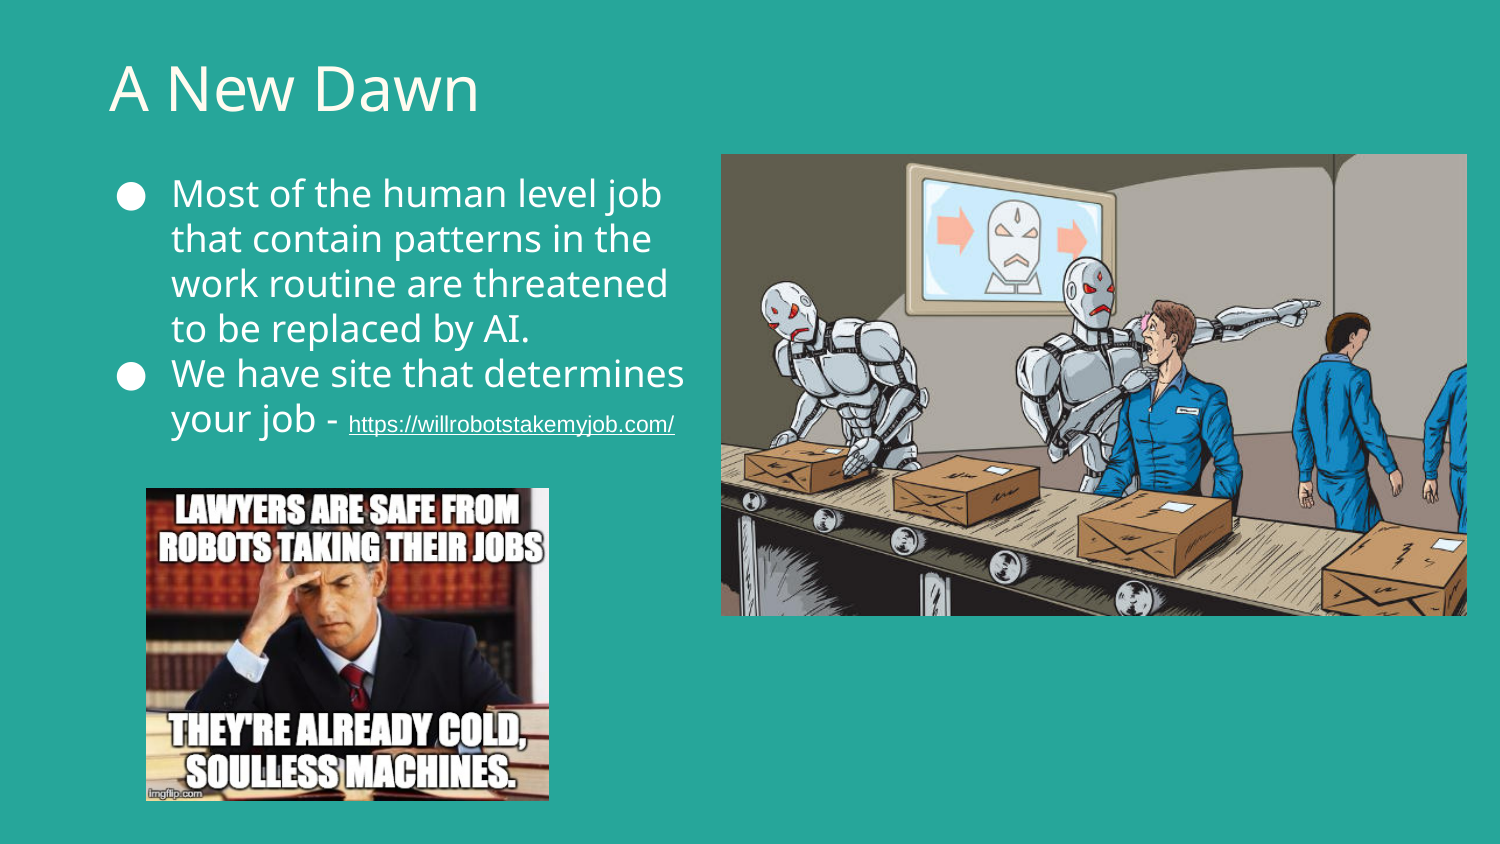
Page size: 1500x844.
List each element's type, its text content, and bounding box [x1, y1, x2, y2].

text_box Most of the human level job that contain patterns in the work routine are threatened to be replaced by AI. We have site that determines your job - https://willrobotstakemyjob.com/ [81, 154, 705, 801]
picture [721, 154, 1468, 617]
picture [145, 487, 549, 801]
title A New Dawn [94, 39, 1014, 133]
